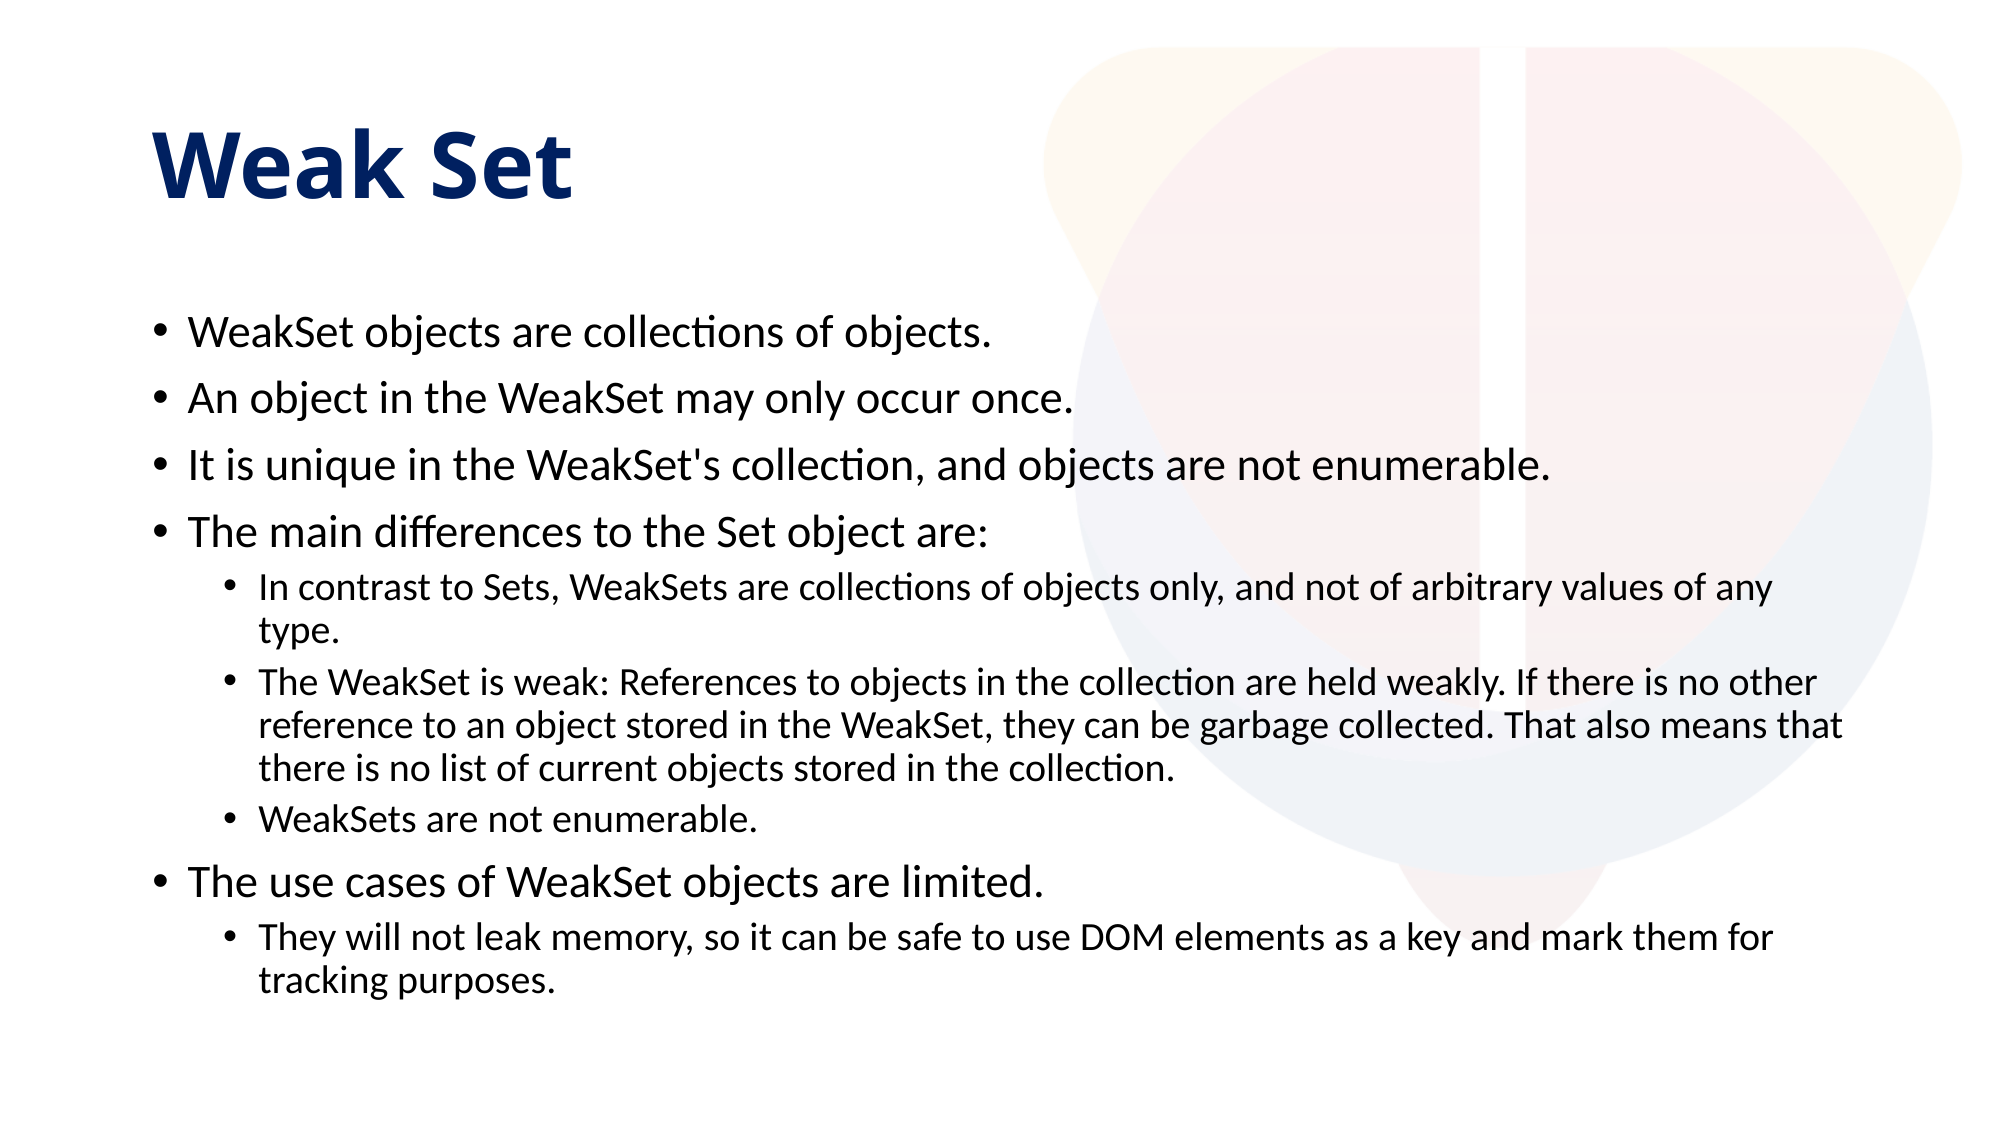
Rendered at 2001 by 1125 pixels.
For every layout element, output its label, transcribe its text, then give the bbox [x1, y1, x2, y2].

title Weak Set [137, 59, 1863, 278]
list WeakSet objects are collections of objects. An object in the WeakSet may only occur once. It is unique in the WeakSet's collection, and objects are not enumerable. The main differences to the Set object are: In contrast to Sets, WeakSets are collections of objects only, and not of arbitrary values of any type. The WeakSet is weak: References to objects in the collection are held weakly. If there is no other reference to an object stored in the WeakSet, they can be garbage collected. That also means that there is no list of current objects stored in the collection. WeakSets are not enumerable. The use cases of WeakSet objects are limited. They will not leak memory, so it can be safe to use DOM elements as a key and mark them for tracking purposes. [137, 299, 1863, 1014]
